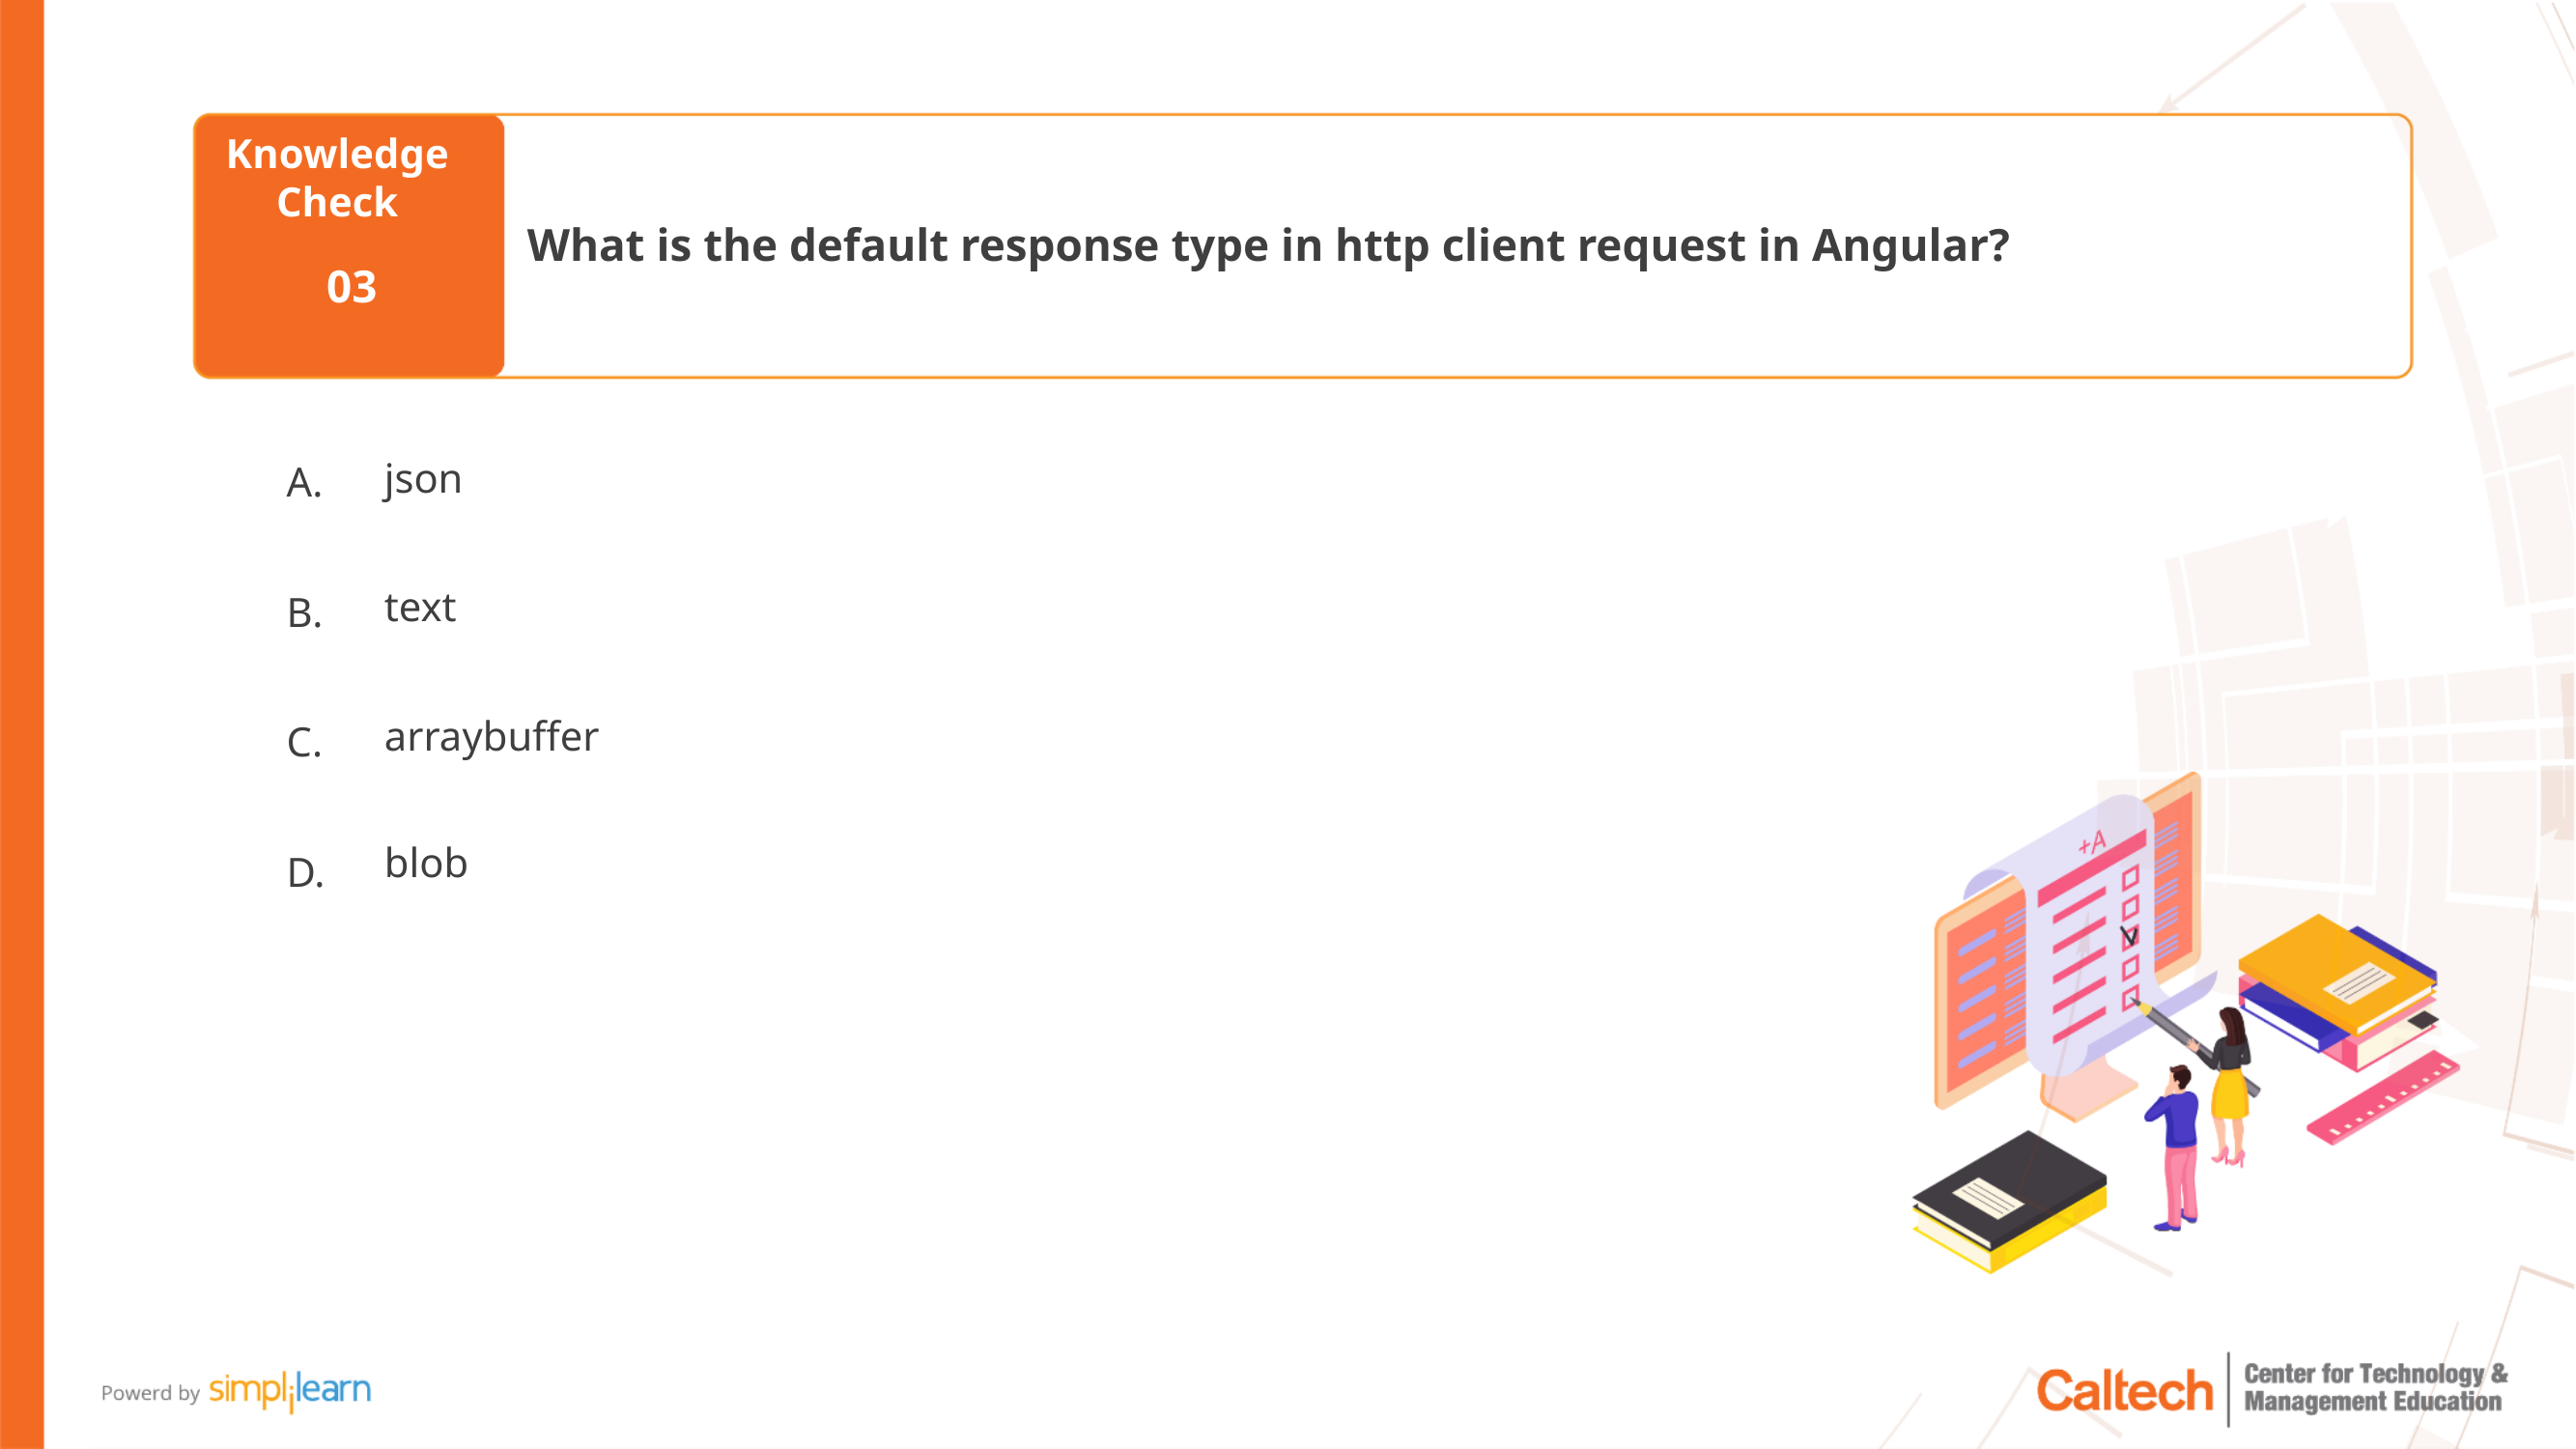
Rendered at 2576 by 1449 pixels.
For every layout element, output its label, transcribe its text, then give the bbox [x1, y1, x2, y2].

list arraybuffer [369, 682, 2153, 794]
list 03 [264, 232, 404, 339]
list json [369, 424, 2153, 536]
list What is the default response type in http client request in Angular? [512, 134, 2373, 360]
list text [369, 554, 2153, 666]
picture [0, 0, 2576, 1449]
list blob [369, 811, 2153, 919]
